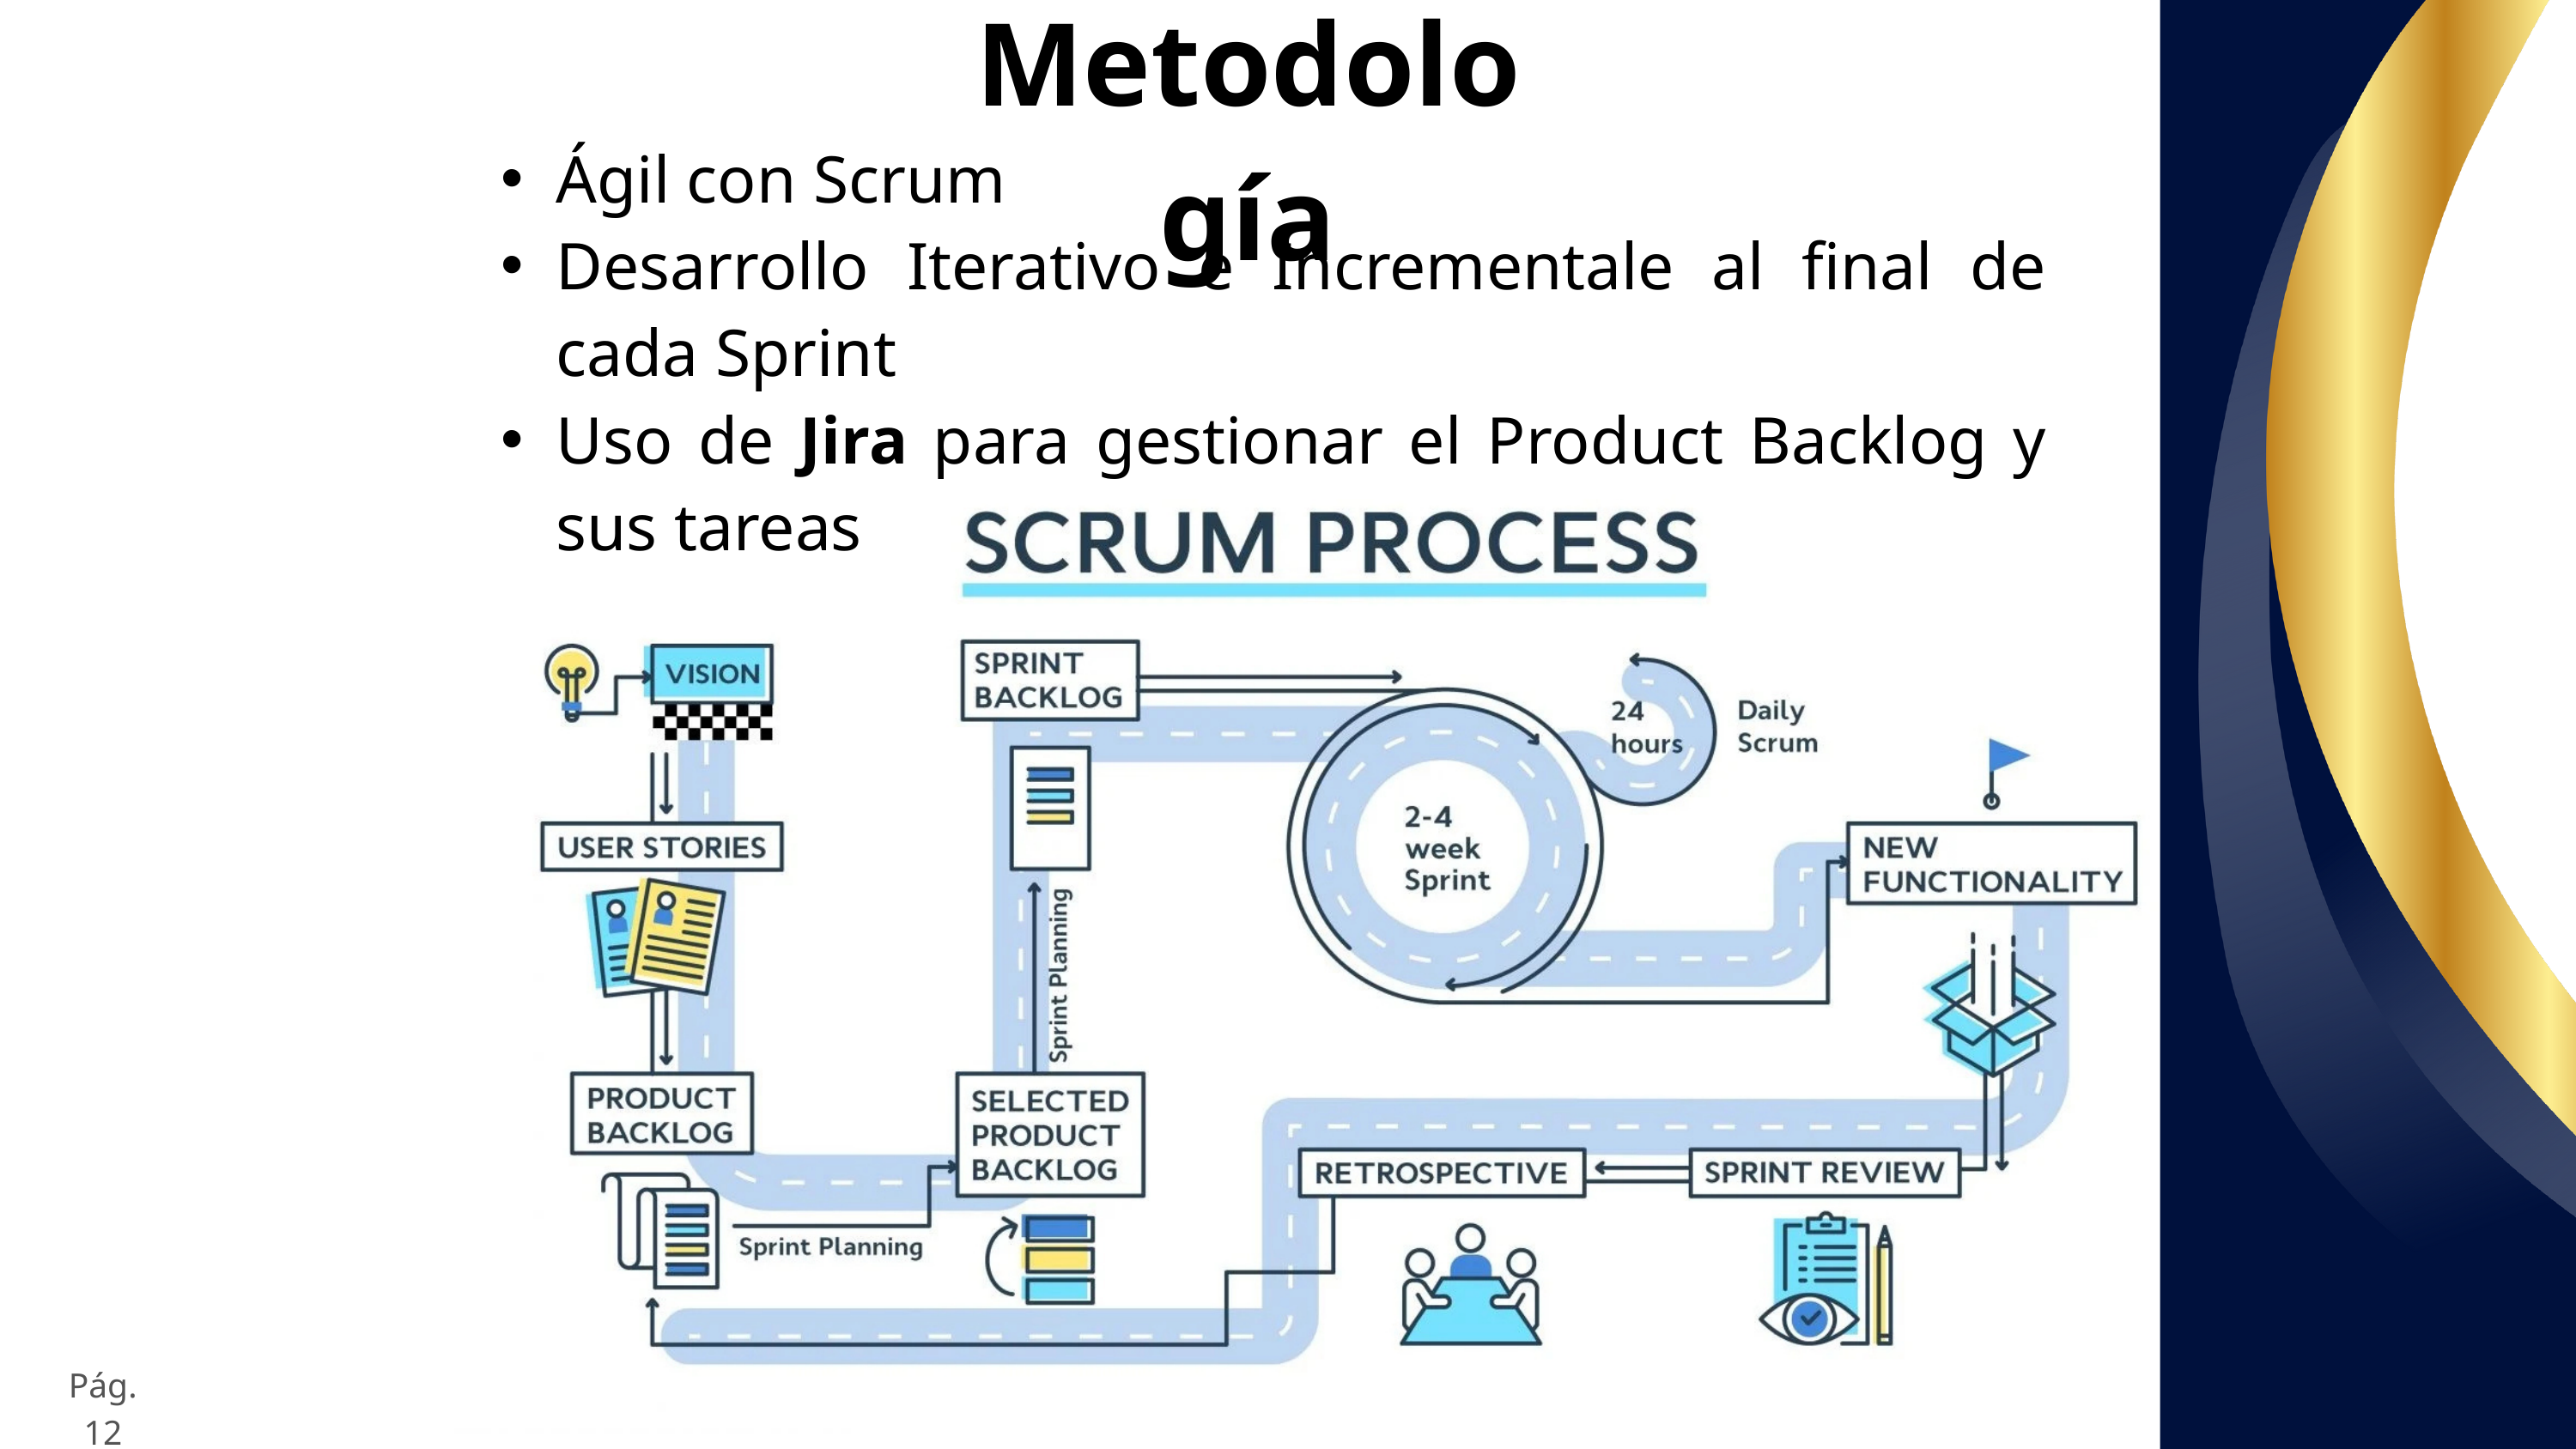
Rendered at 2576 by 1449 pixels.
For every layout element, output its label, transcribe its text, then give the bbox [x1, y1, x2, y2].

text_box Metodología [944, 0, 1552, 128]
text_box [2160, 0, 2576, 1449]
text_box Pág. 12 [46, 1358, 160, 1449]
text_box Ágil con Scrum Desarrollo Iterativo e Incrementale al final de cada Sprint Uso de Jira para gestionar el Product Backlog y sus tareas [447, 128, 2047, 651]
text_box [447, 446, 2160, 1434]
